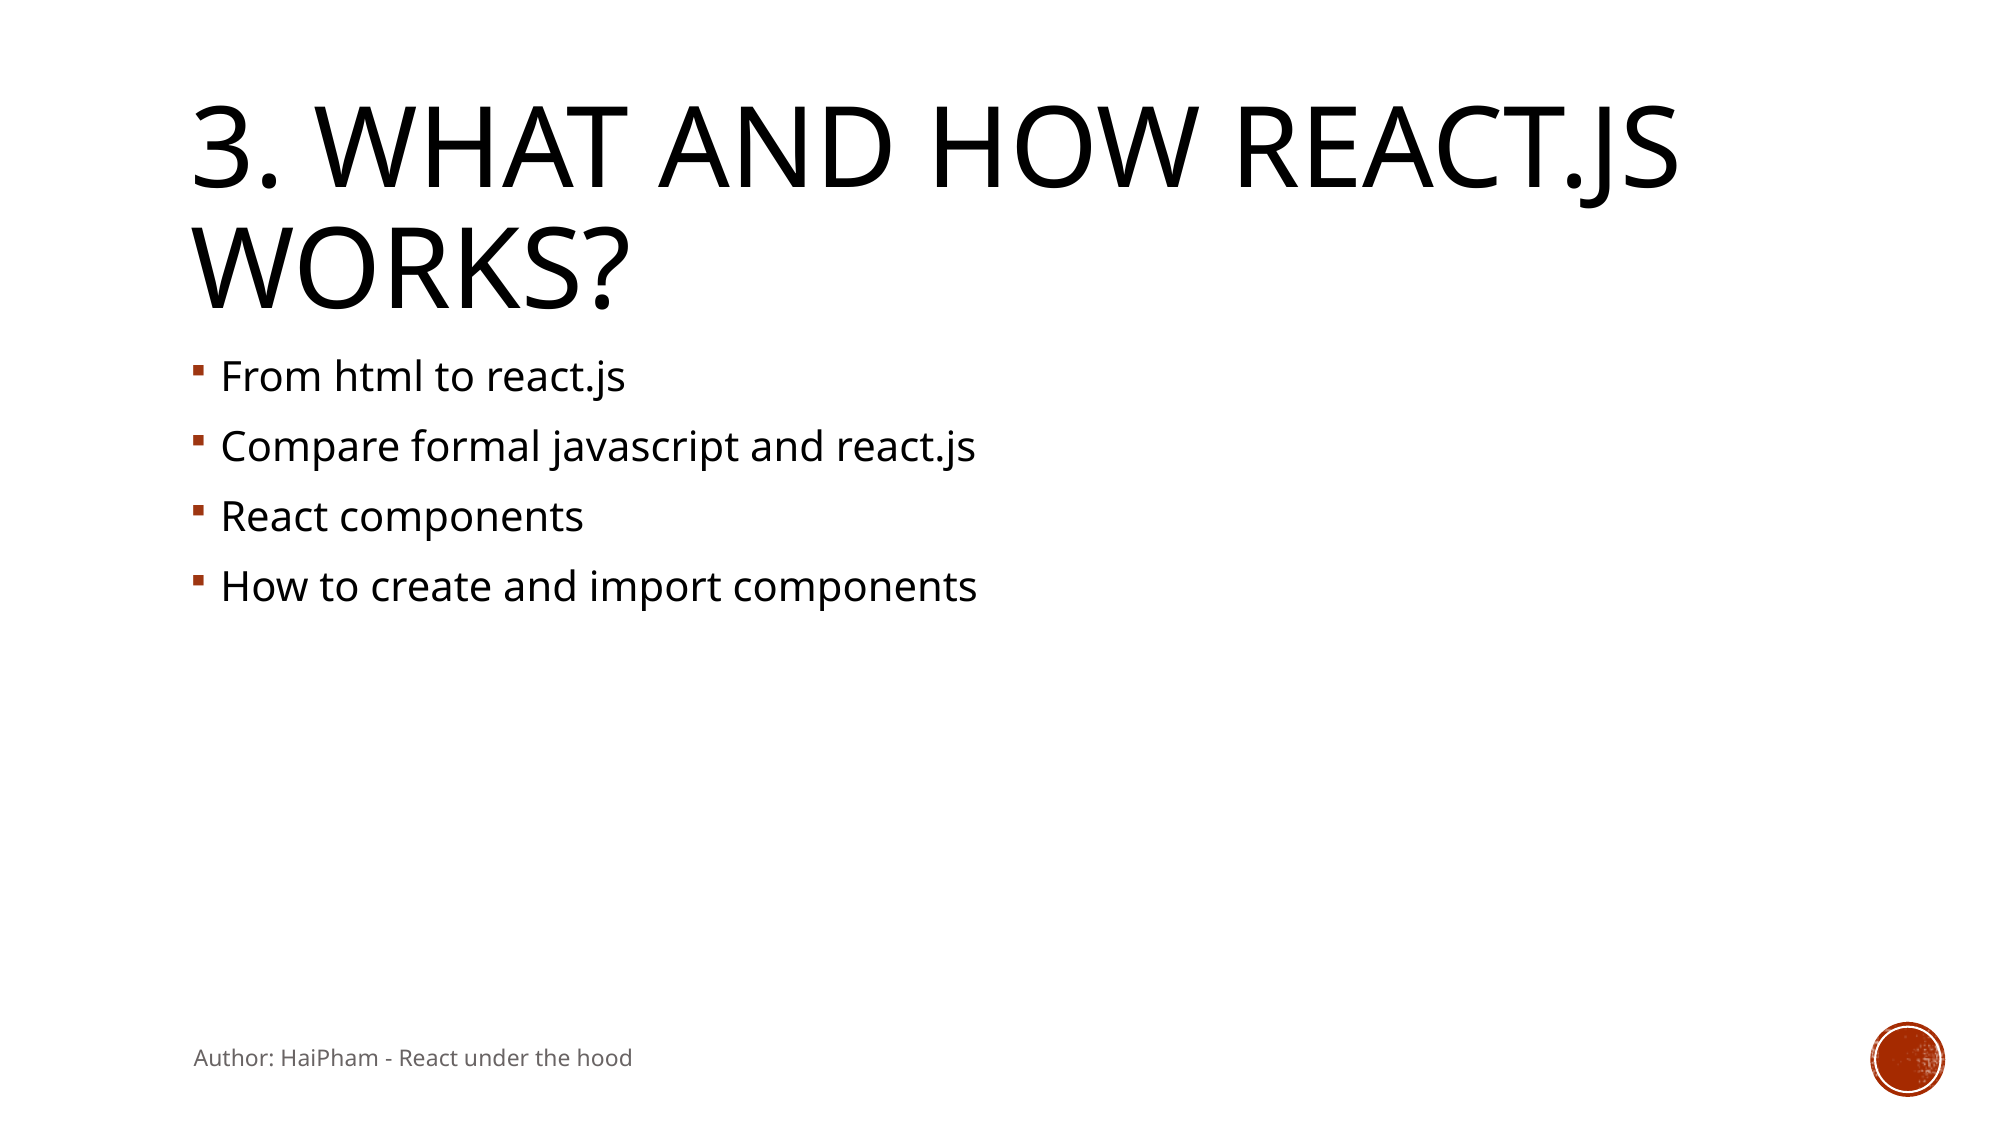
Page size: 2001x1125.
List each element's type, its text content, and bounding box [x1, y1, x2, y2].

title 3. What and How react.js works? [175, 79, 1826, 344]
list From html to react.js Compare formal javascript and react.js React components How to create and import components [175, 348, 1826, 1013]
footer Author: HaiPham - React under the hood [178, 1028, 1217, 1089]
